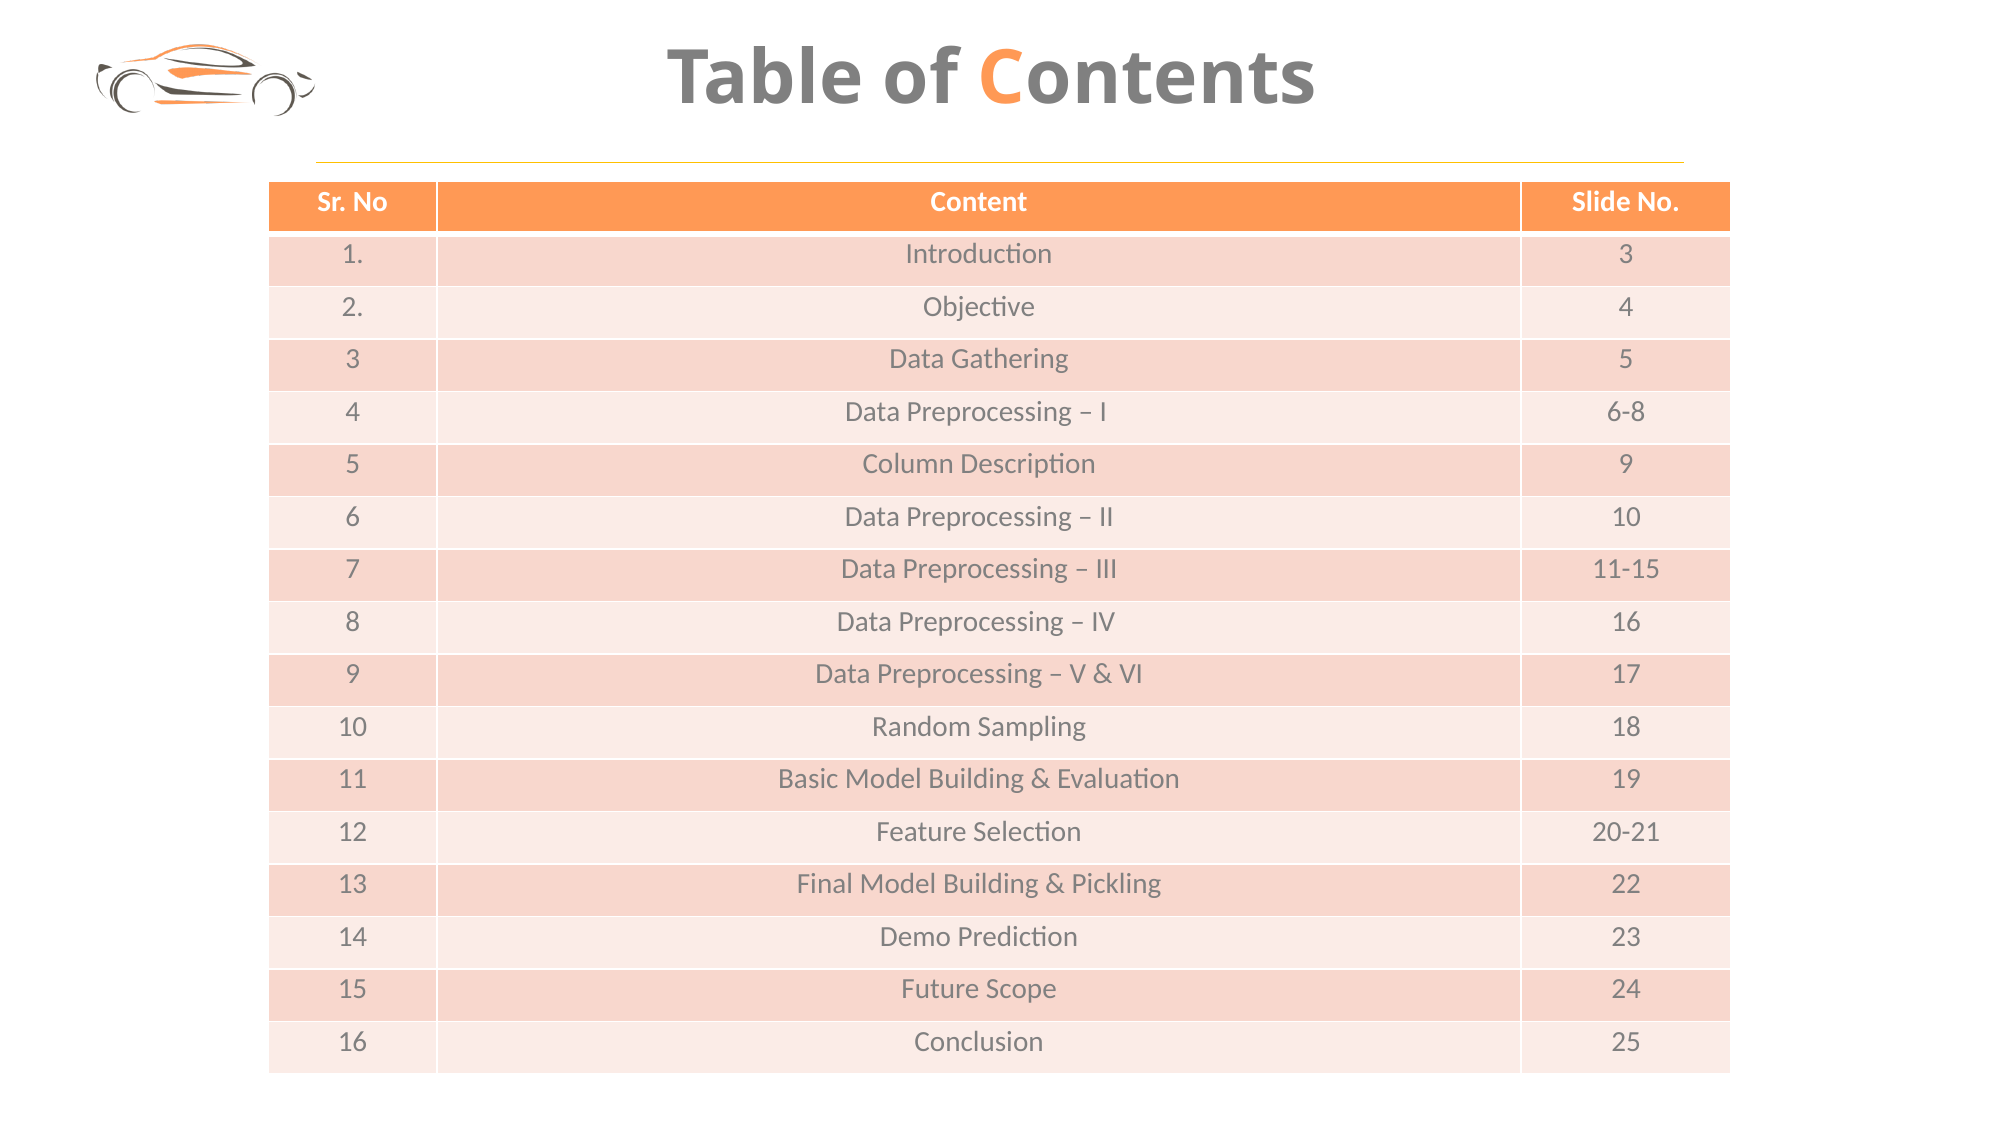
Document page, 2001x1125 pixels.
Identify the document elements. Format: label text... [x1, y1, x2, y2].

table_cell 8 [269, 602, 436, 653]
table_cell 11 [269, 760, 436, 811]
table_cell 4 [1522, 287, 1730, 338]
table_cell Data Preprocessing – I [438, 392, 1520, 443]
table_cell Final Model Building & Pickling [438, 865, 1520, 916]
table_cell Data Preprocessing – V & VI [438, 655, 1520, 706]
table_cell Feature Selection [438, 812, 1520, 863]
table_cell Column Description [438, 445, 1520, 496]
table_cell 2. [269, 287, 436, 338]
table_cell 19 [1522, 760, 1730, 811]
table_cell 14 [269, 917, 436, 968]
table_cell 1. [269, 237, 436, 286]
table_cell 6-8 [1522, 392, 1730, 443]
table_cell Random Sampling [438, 707, 1520, 758]
table_cell Objective [438, 287, 1520, 338]
table_cell Basic Model Building & Evaluation [438, 760, 1520, 811]
table_cell 3 [269, 340, 436, 391]
table_cell 17 [1522, 655, 1730, 706]
table_cell Data Gathering [438, 340, 1520, 391]
table_cell 13 [269, 865, 436, 916]
table_cell Data Preprocessing – IV [438, 602, 1520, 653]
table_cell Demo Prediction [438, 917, 1520, 968]
table_cell Data Preprocessing – III [438, 550, 1520, 601]
table_cell 24 [1522, 970, 1730, 1021]
table_cell 10 [269, 707, 436, 758]
table_cell Data Preprocessing – II [438, 497, 1520, 548]
table_cell 25 [1522, 1022, 1730, 1073]
table_cell 23 [1522, 917, 1730, 968]
table_cell 9 [269, 655, 436, 706]
table_cell 11-15 [1522, 550, 1730, 601]
table_cell 5 [1522, 340, 1730, 391]
table_cell 20-21 [1522, 812, 1730, 863]
table_cell 15 [269, 970, 436, 1021]
table_cell 18 [1522, 707, 1730, 758]
table_cell 6 [269, 497, 436, 548]
table_cell 3 [1522, 237, 1730, 286]
table_cell Introduction [438, 237, 1520, 286]
table_cell 10 [1522, 497, 1730, 548]
table_cell 12 [269, 812, 436, 863]
table_cell 4 [269, 392, 436, 443]
table_cell 16 [1522, 602, 1730, 653]
table_cell Conclusion [438, 1022, 1520, 1073]
table_cell 22 [1522, 865, 1730, 916]
table_cell 9 [1522, 445, 1730, 496]
table_cell 5 [269, 445, 436, 496]
table_cell 16 [269, 1022, 436, 1073]
table_cell 7 [269, 550, 436, 601]
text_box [45, 0, 1855, 233]
table_cell Future Scope [438, 970, 1520, 1021]
